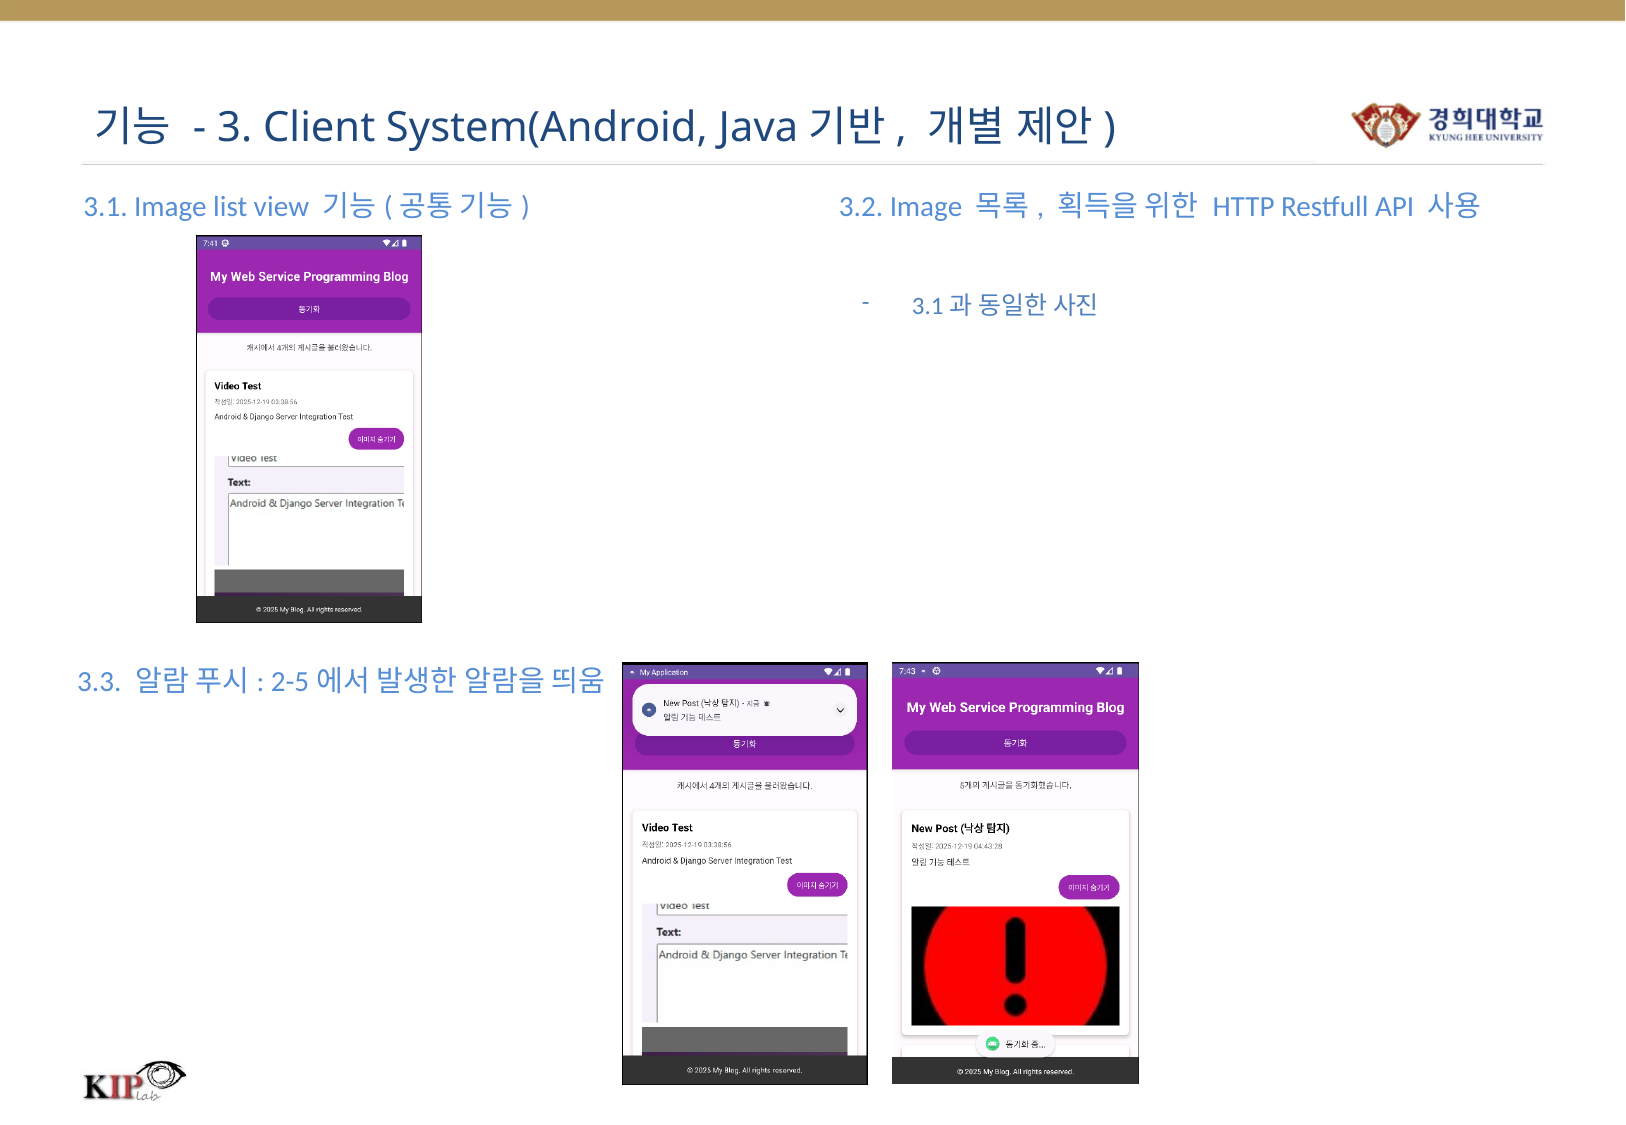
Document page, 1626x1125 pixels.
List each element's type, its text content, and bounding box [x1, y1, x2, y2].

text_box 3.3. 알람 푸시: 2-5에서 발생한 알람을 띄움 [75, 662, 619, 930]
picture [0, 0, 1625, 1125]
list 3.2. Image 목록, 획득을 위한 HTTP Restfull API 사용 3.1과 동일한 사진 [836, 187, 1544, 826]
title 기능 - 3. Client System(Android, Java기반, 개별 제안) [94, 100, 1531, 288]
list 3.1. Image list view 기능(공통 기능) [81, 187, 789, 662]
